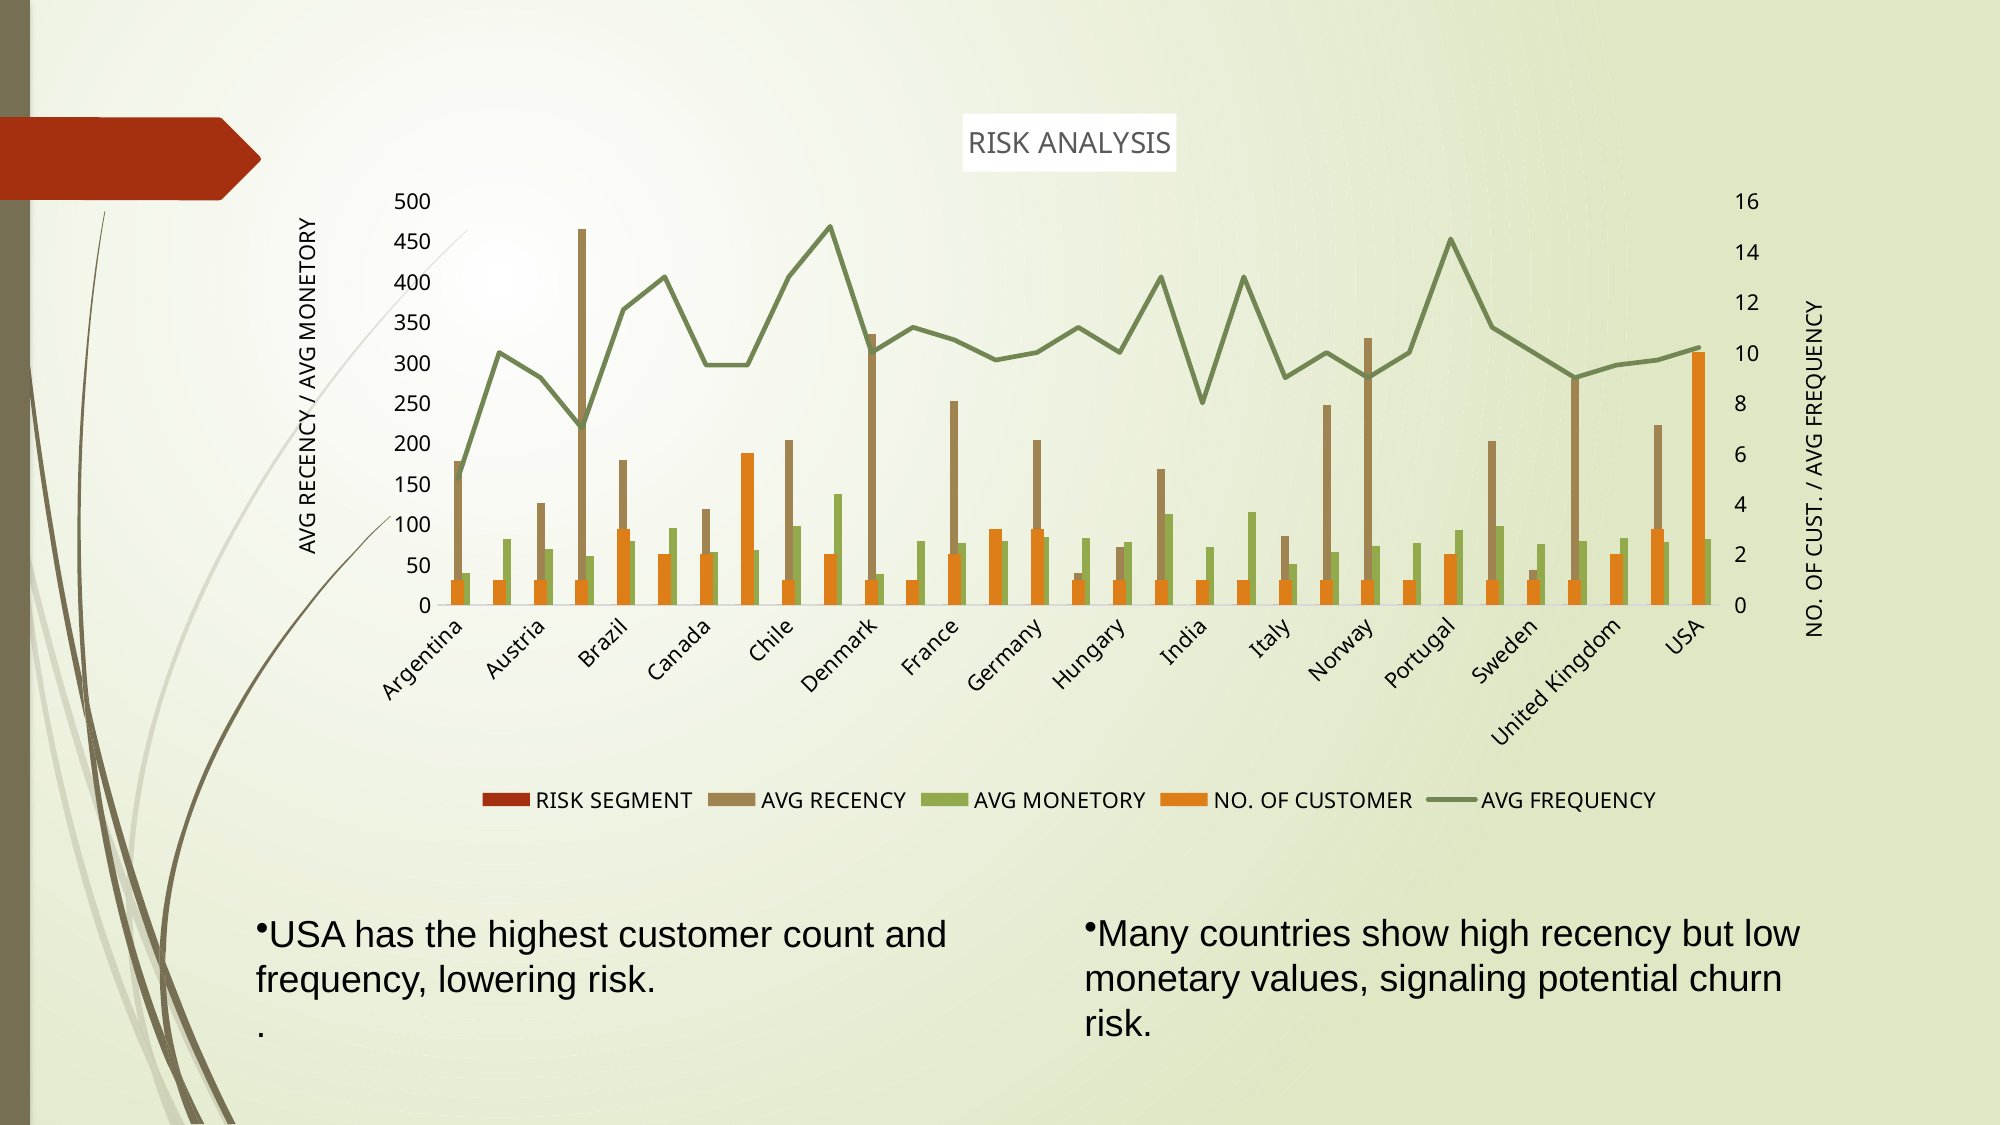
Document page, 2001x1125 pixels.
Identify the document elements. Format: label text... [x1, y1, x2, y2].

chart [272, 90, 1867, 821]
text_box Many countries show high recency but low monetary values, signaling potential churn risk. [1069, 901, 1853, 1052]
text_box USA has the highest customer count and frequency, lowering risk. . [240, 902, 969, 1053]
